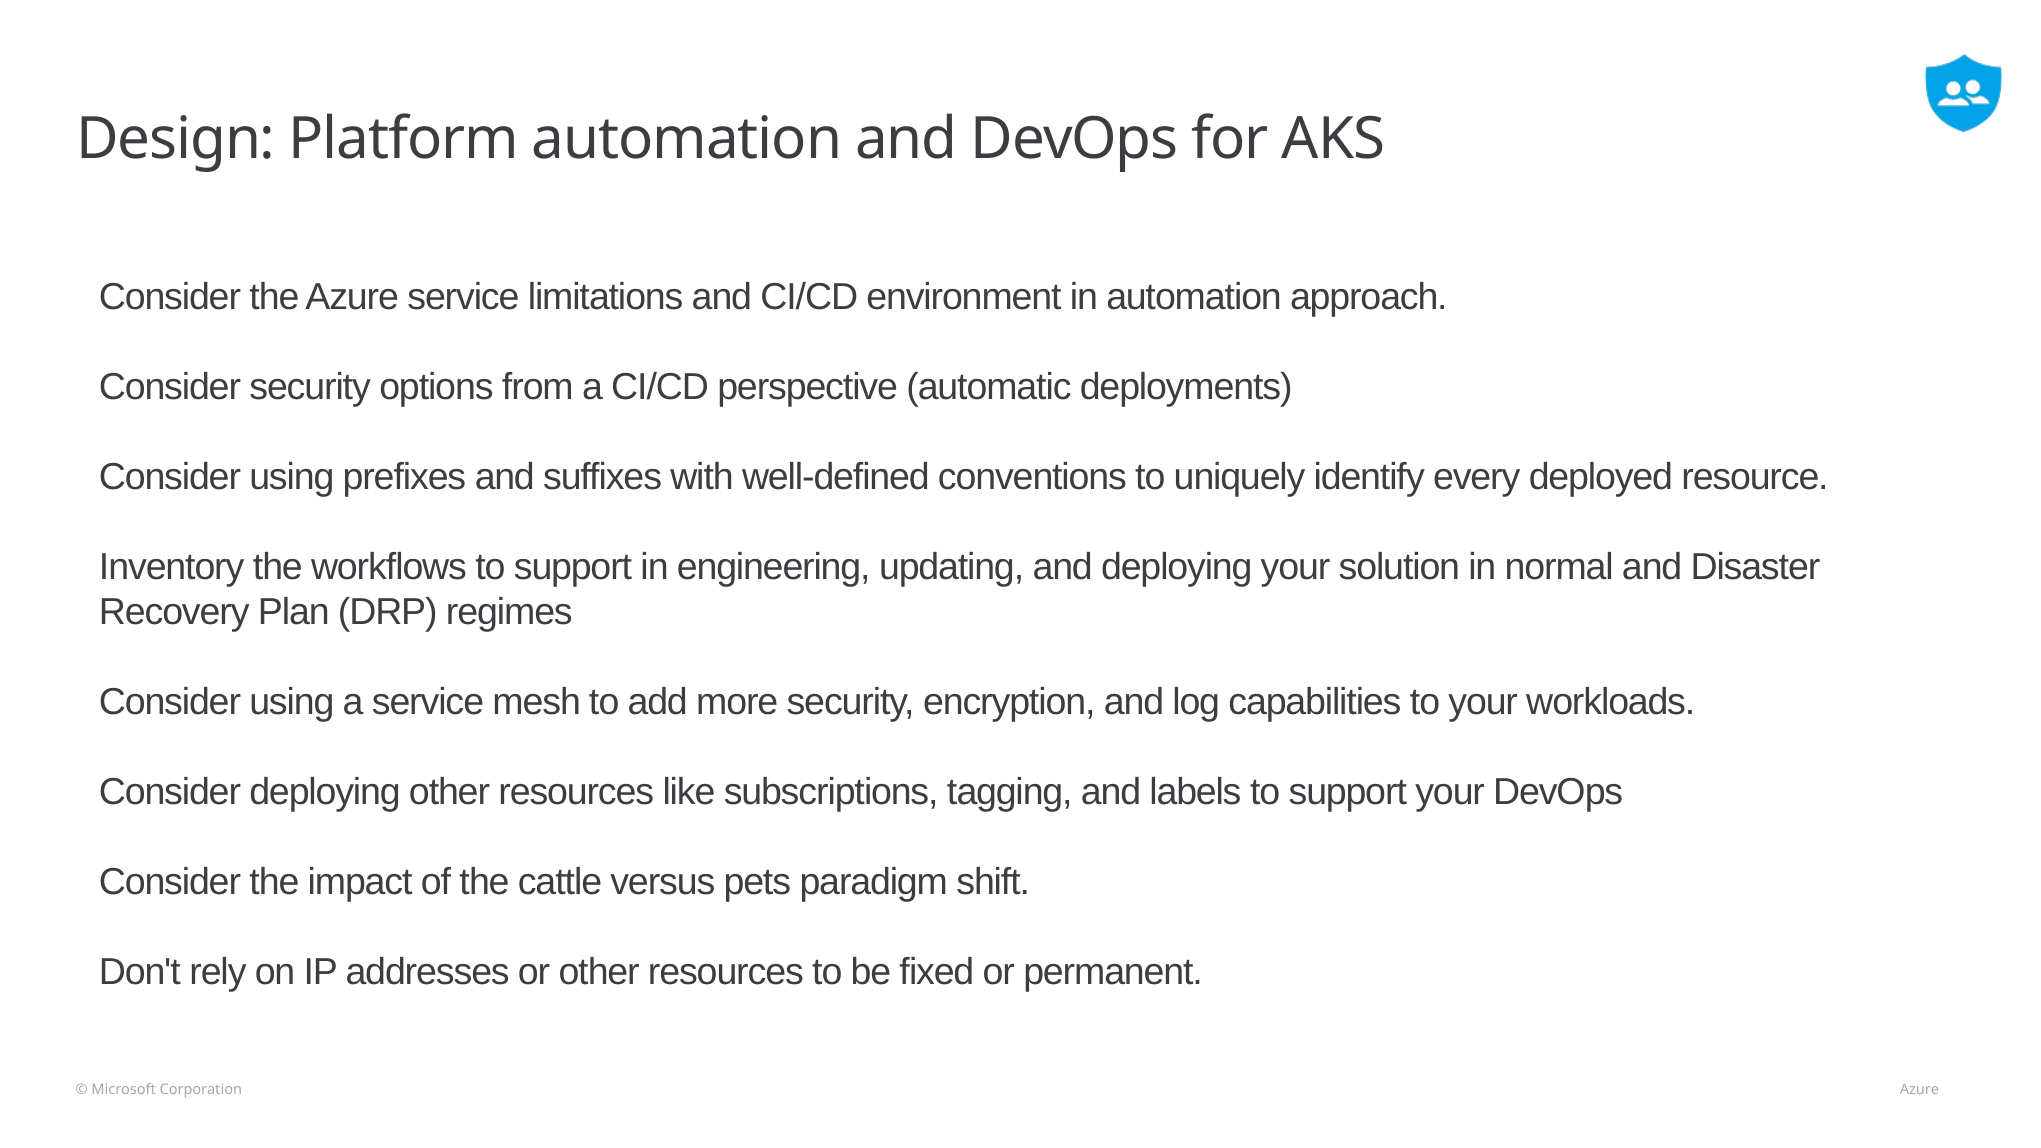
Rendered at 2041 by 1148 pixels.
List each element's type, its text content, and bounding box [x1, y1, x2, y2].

list Consider the Azure service limitations and CI/CD environment in automation approach. Consider security options from a CI/CD perspective (automatic deployments) Consider using prefixes and suffixes with well-defined conventions to uniquely identify every deployed resource. Inventory the workflows to support in engineering, updating, and deploying your solution in normal and Disaster Recovery Plan (DRP) regimes Consider using a service mesh to add more security, encryption, and log capabilities to your workloads. Consider deploying other resources like subscriptions, tagging, and labels to support your DevOps Consider the impact of the cattle versus pets paradigm shift. Don't rely on IP addresses or other resources to be fixed or permanent. [76, 258, 1925, 1050]
picture [1891, 20, 2037, 166]
title Design: Platform automation and DevOps for AKS [76, 93, 1969, 230]
footer © Microsoft Corporation Azure [60, 1079, 2000, 1099]
